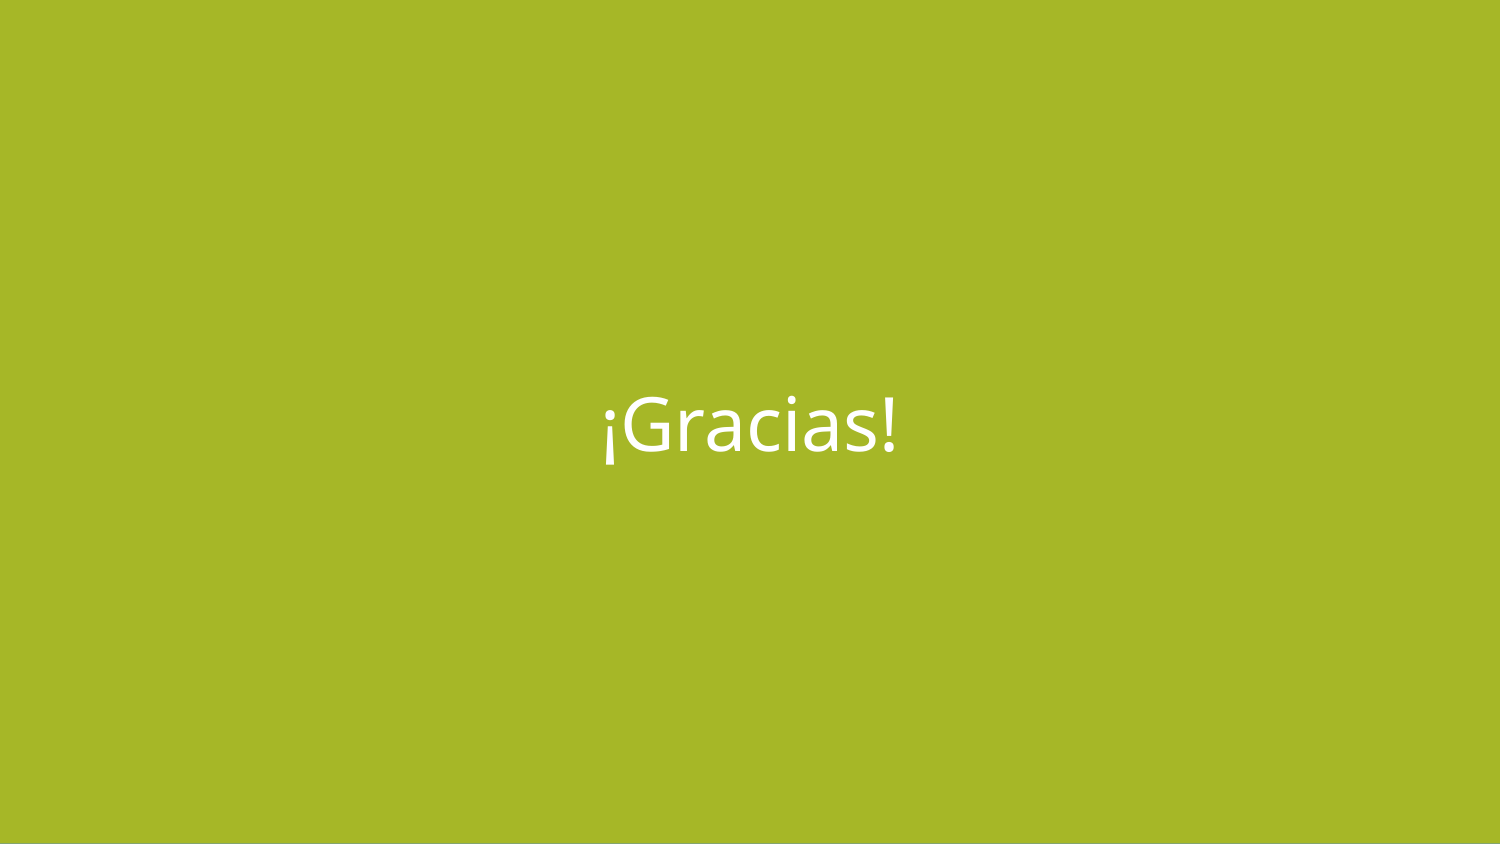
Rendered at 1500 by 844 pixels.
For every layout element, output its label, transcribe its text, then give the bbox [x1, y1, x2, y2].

text_box ¡Gracias! [345, 361, 1155, 482]
